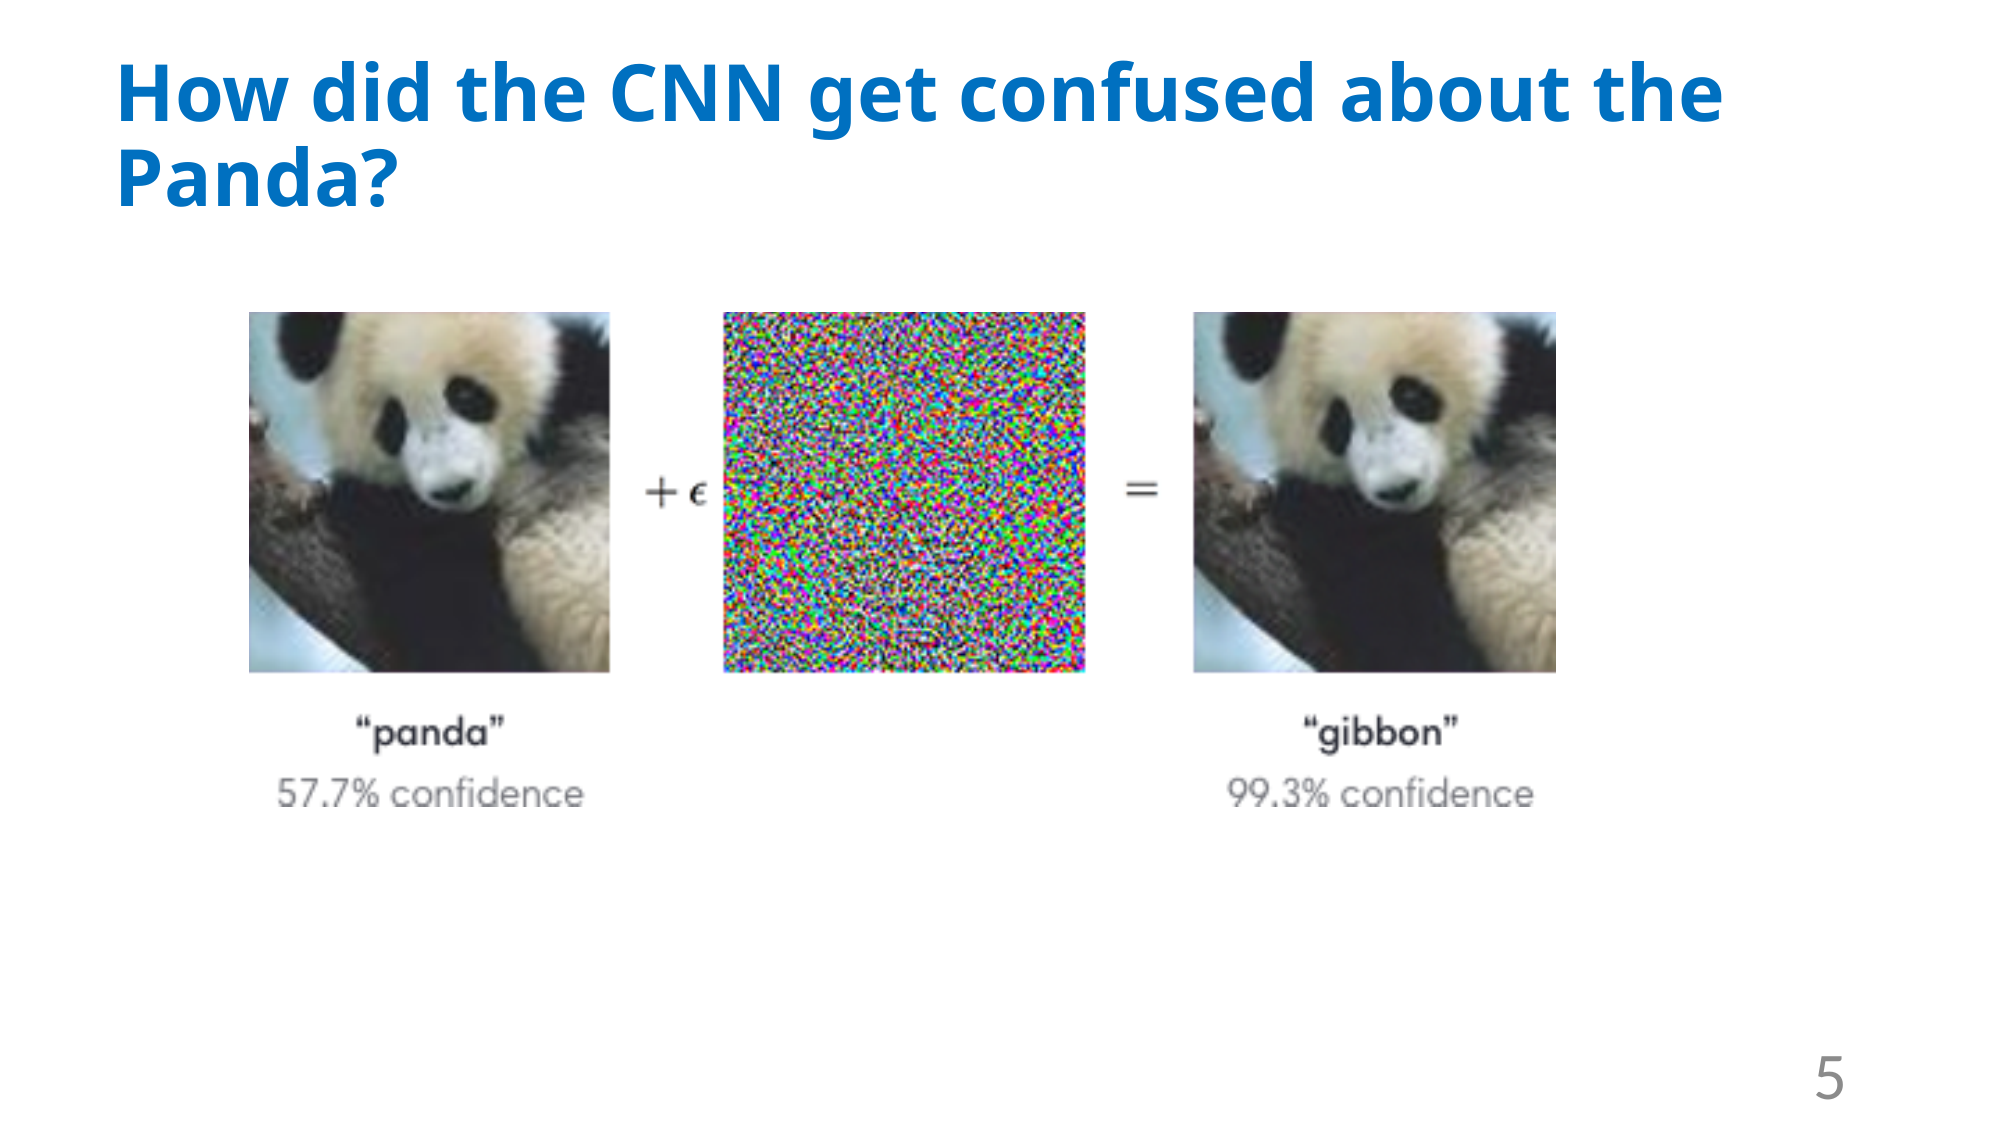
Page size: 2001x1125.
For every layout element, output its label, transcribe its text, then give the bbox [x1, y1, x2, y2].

title How did the CNN get confused about the Panda? [99, 45, 1900, 233]
picture [249, 312, 1556, 807]
slide_number 5 [1412, 1042, 1863, 1103]
